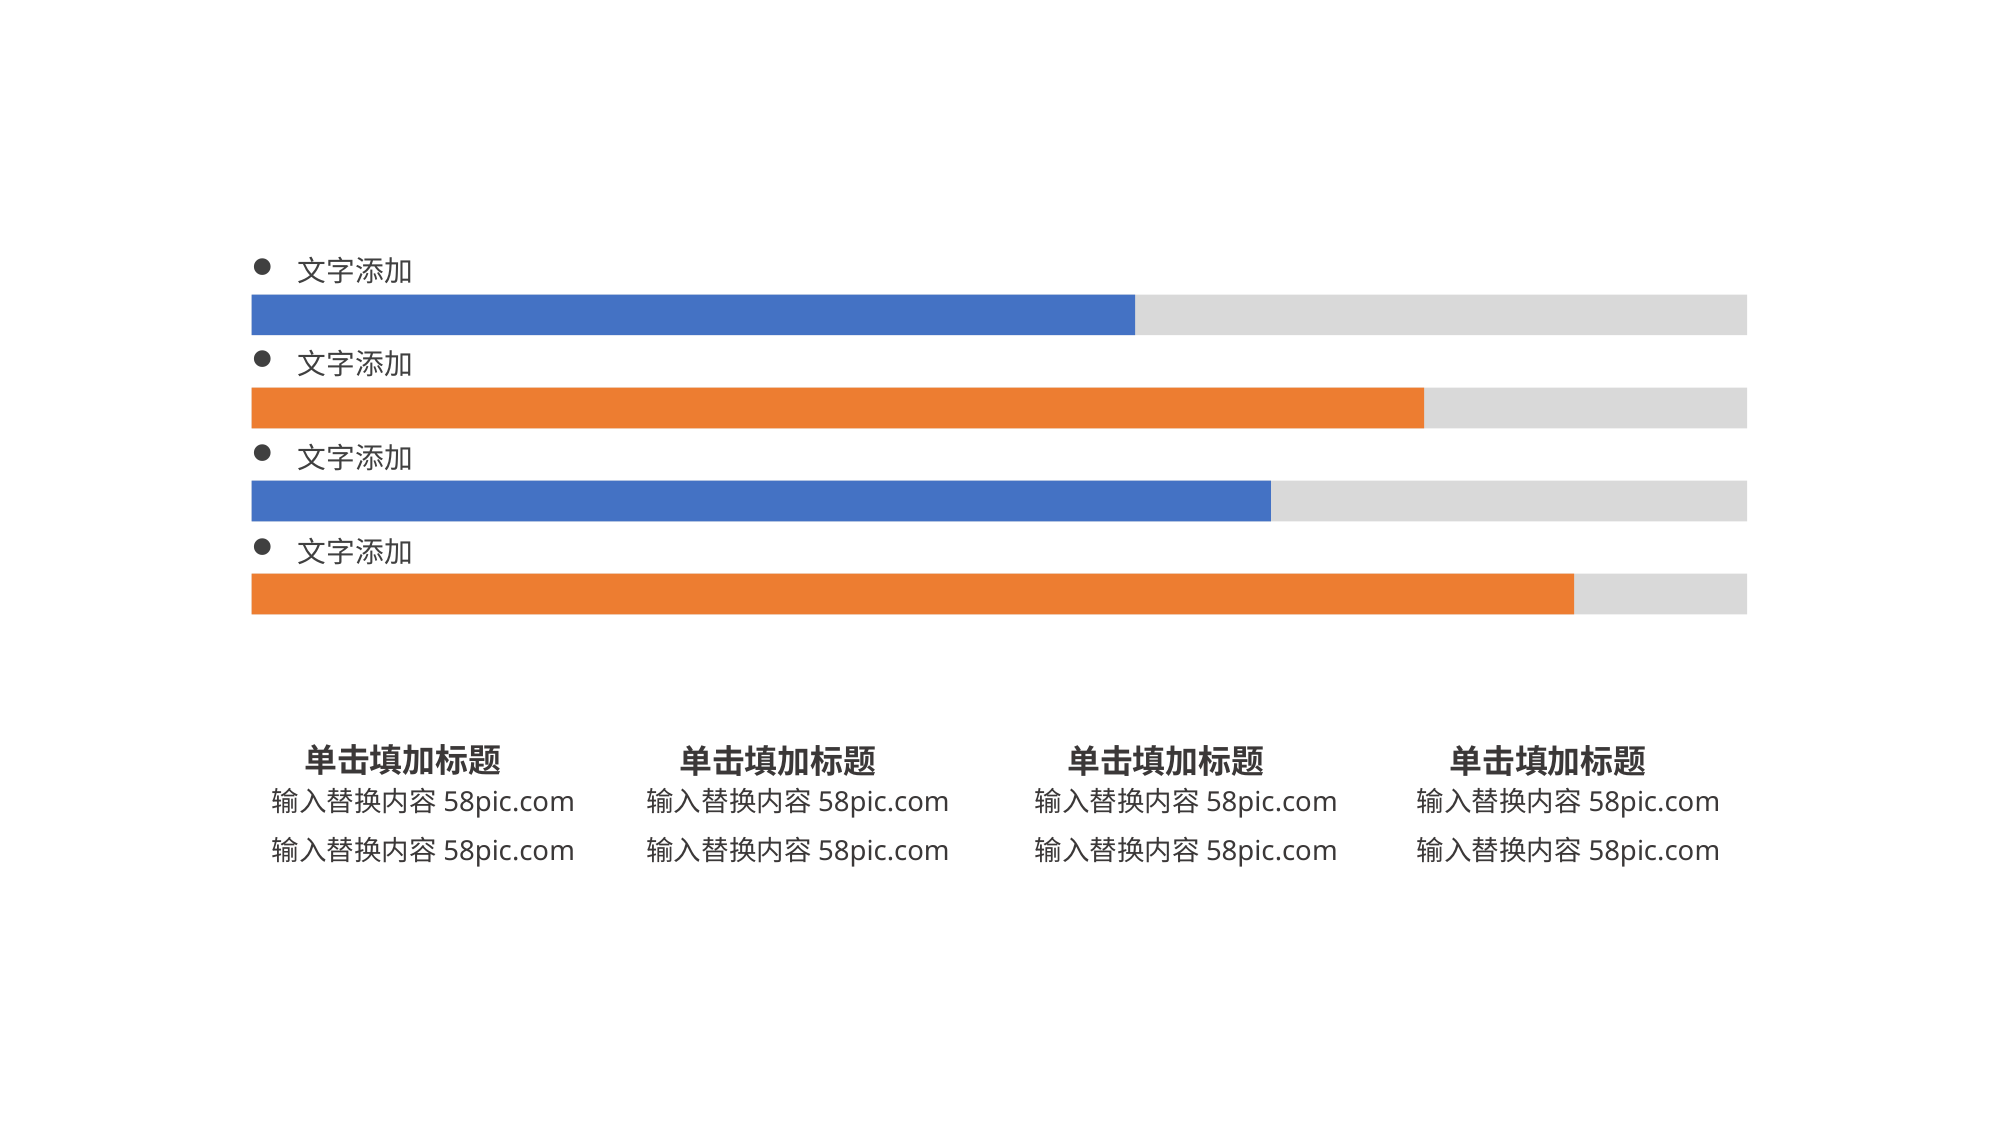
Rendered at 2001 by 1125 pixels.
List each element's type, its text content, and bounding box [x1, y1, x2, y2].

text_box 单击填加标题 [267, 732, 538, 780]
text_box 文字添加 [251, 533, 506, 568]
text_box 单击填加标题 [642, 732, 913, 780]
text_box 文字添加 [251, 345, 506, 381]
text_box 输入替换内容58pic.com 输入替换内容58pic.com [1356, 776, 1781, 874]
text_box 输入替换内容58pic.com 输入替换内容58pic.com [974, 776, 1356, 874]
text_box [1575, 573, 1748, 615]
text_box [1272, 480, 1748, 522]
text_box 输入替换内容58pic.com 输入替换内容58pic.com [586, 776, 974, 874]
text_box 输入替换内容58pic.com 输入替换内容58pic.com [211, 776, 586, 874]
text_box 文字添加 [251, 252, 506, 288]
text_box 单击填加标题 [1412, 732, 1684, 780]
text_box [251, 480, 1272, 522]
text_box [251, 387, 1425, 429]
text_box [1425, 387, 1748, 429]
text_box [1136, 293, 1748, 336]
text_box 文字添加 [251, 439, 506, 474]
text_box 单击填加标题 [1030, 732, 1301, 780]
text_box [251, 573, 1575, 615]
text_box [251, 293, 1136, 336]
